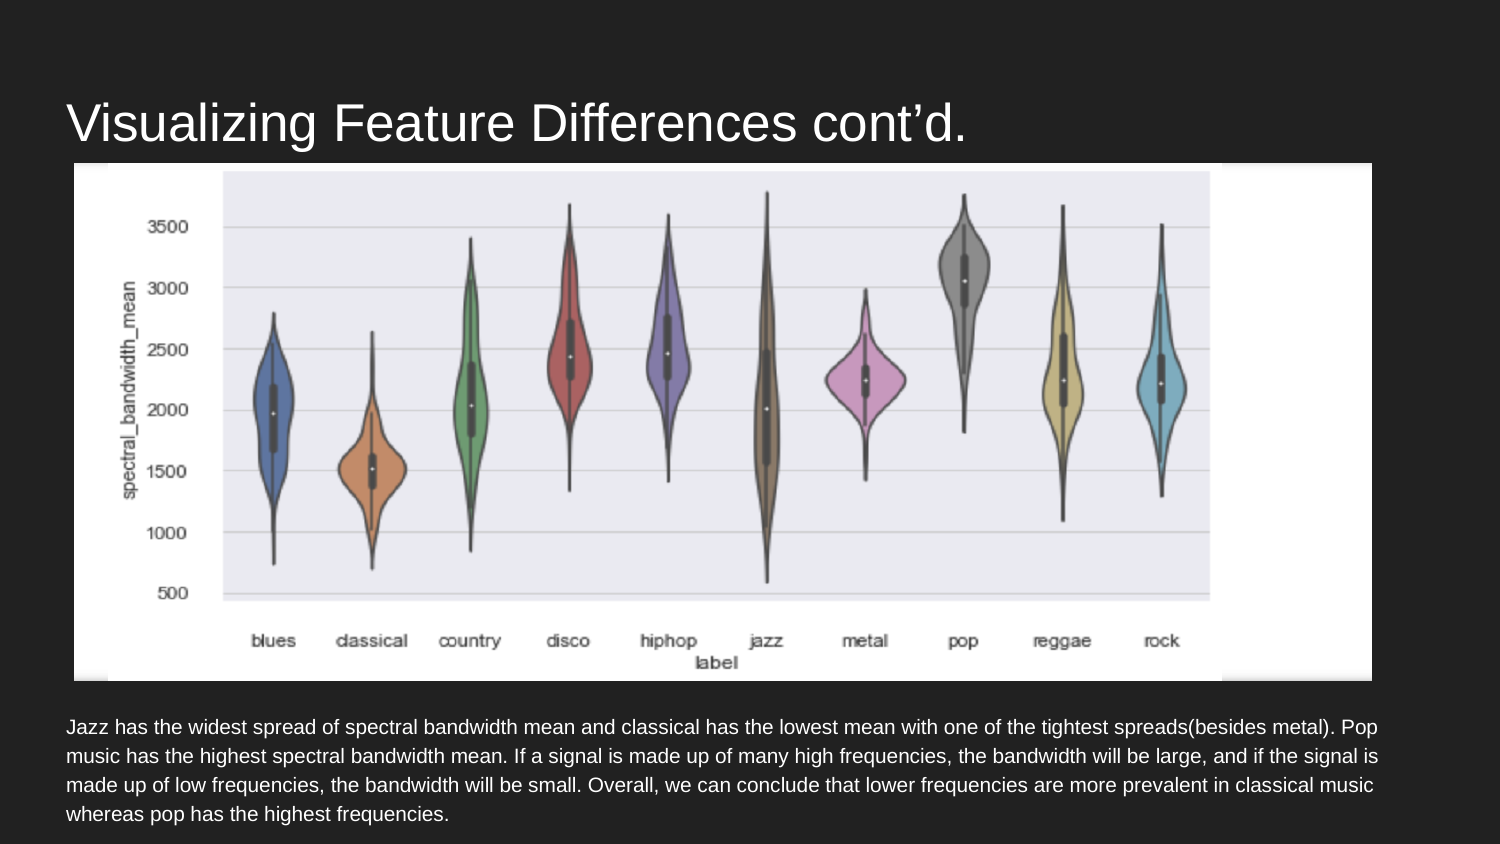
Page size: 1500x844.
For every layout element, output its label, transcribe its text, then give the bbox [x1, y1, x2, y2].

picture [73, 163, 1372, 681]
title Visualizing Feature Differences cont’d. [51, 72, 1449, 167]
list Jazz has the widest spread of spectral bandwidth mean and classical has the lowest mean with one of the tightest spreads(besides metal). Pop music has the highest spectral bandwidth mean. If a signal is made up of many high frequencies, the bandwidth will be large, and if the signal is made up of low frequencies, the bandwidth will be small. Overall, we can conclude that lower frequencies are more prevalent in classical music whereas pop has the highest frequencies. [51, 695, 1449, 825]
